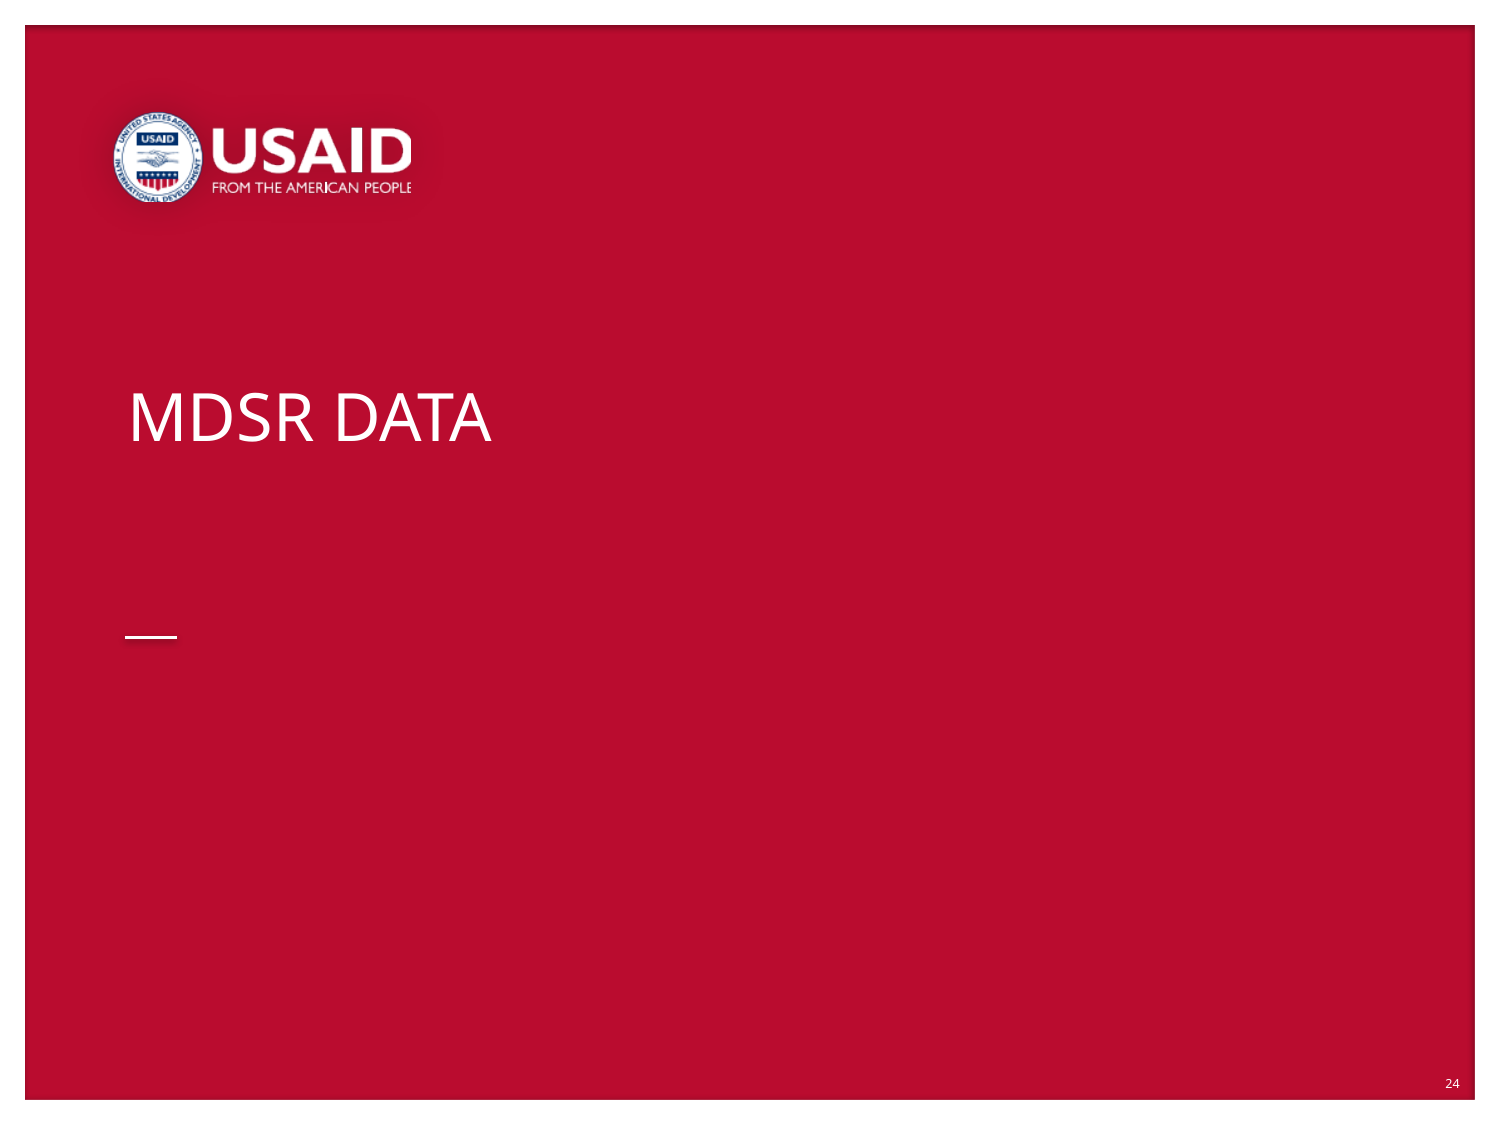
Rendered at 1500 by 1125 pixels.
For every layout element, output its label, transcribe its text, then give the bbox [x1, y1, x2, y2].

slide_number 24 [1125, 1069, 1475, 1100]
title MDSR DATA [112, 350, 1413, 463]
